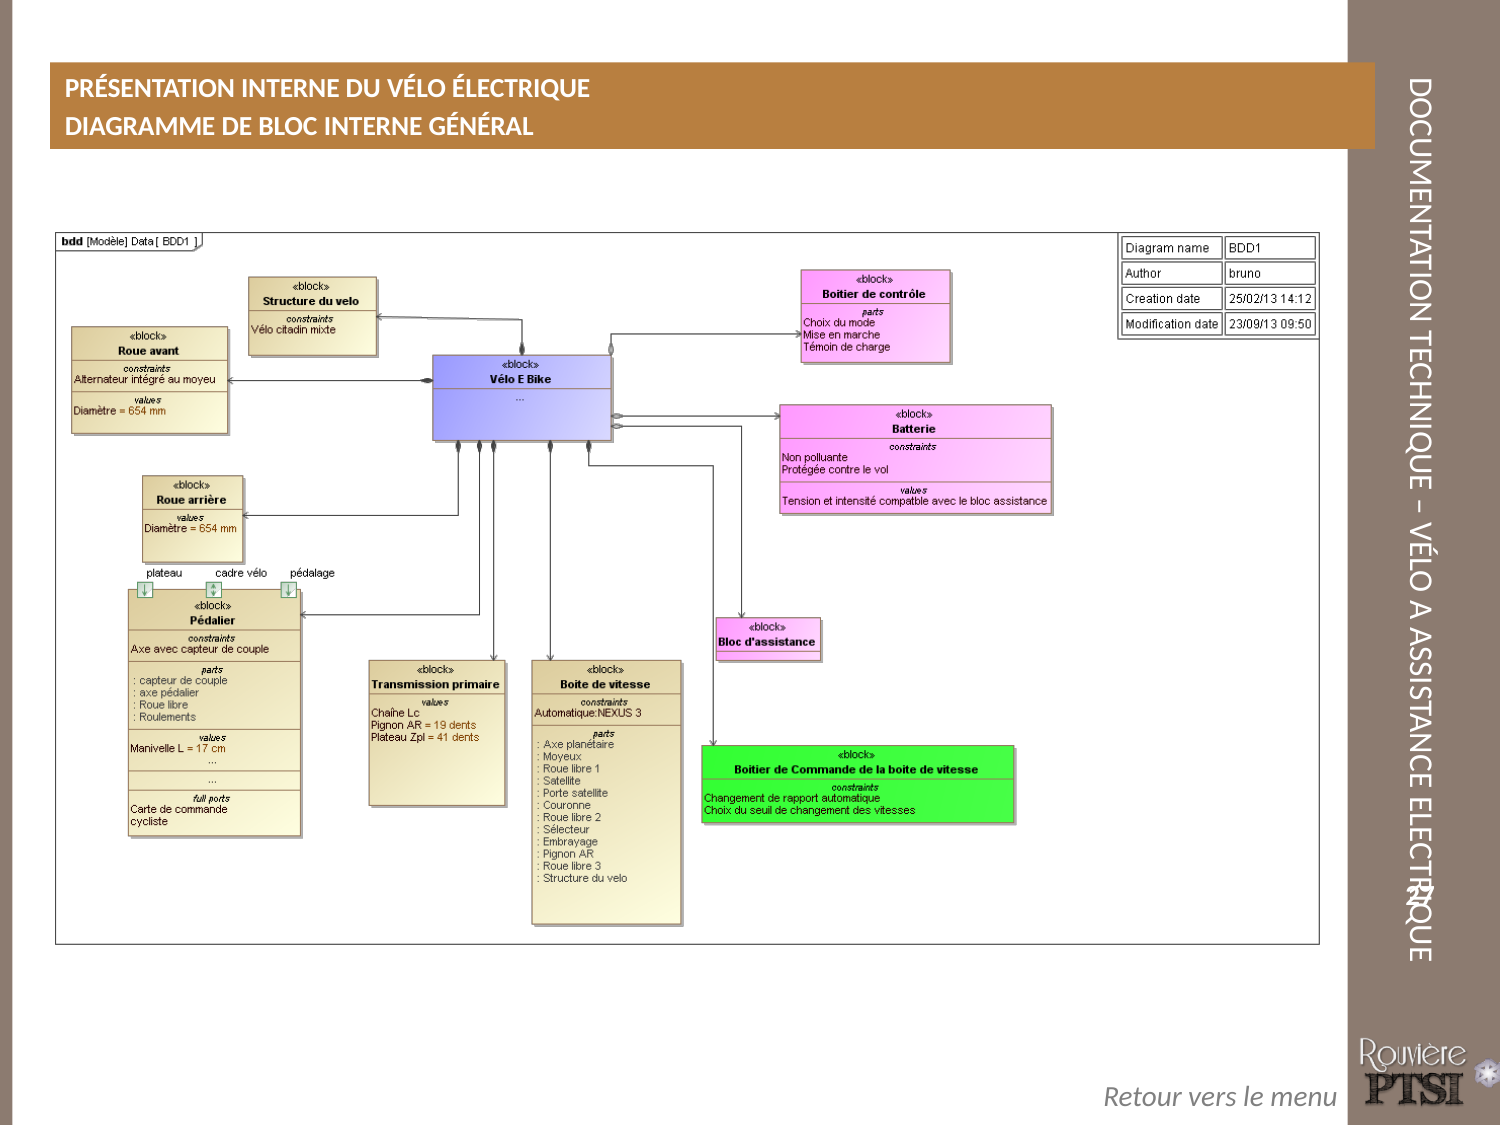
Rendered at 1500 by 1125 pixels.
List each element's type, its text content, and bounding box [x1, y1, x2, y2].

slide_number 27 [1344, 869, 1500, 917]
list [49, 227, 1337, 959]
text_box Retour vers le menu [17, 1070, 1353, 1121]
picture [1359, 1037, 1500, 1109]
list Présentation interne du vélo électrique Diagramme de bloc interne général [50, 62, 1375, 149]
